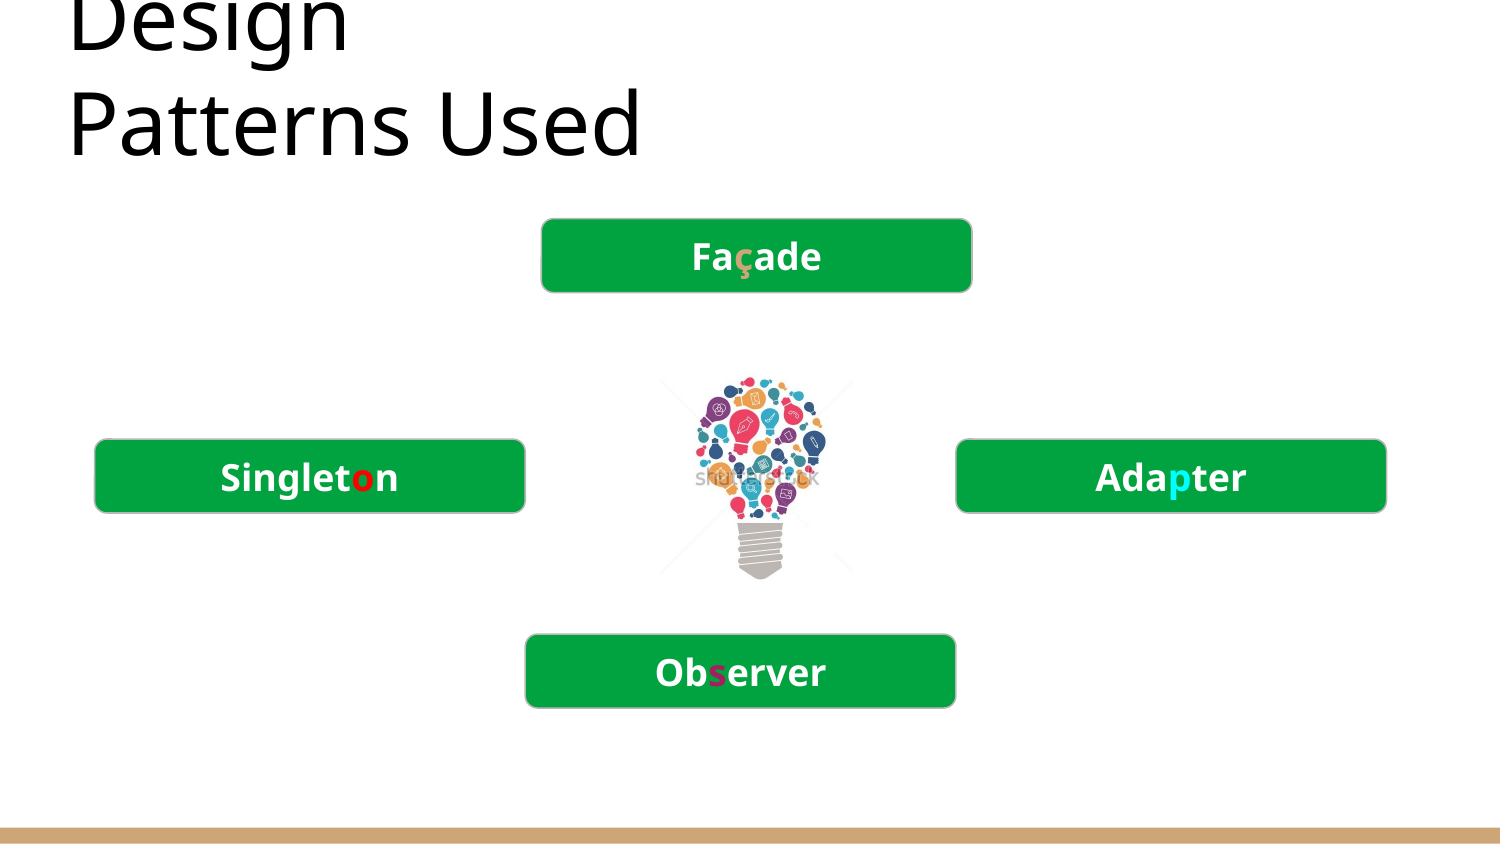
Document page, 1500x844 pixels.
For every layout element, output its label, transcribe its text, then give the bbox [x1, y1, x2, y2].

text_box Façade [541, 218, 972, 293]
text_box Singleton [94, 439, 526, 514]
title Design Patterns Used [51, 51, 692, 189]
text_box Observer [525, 634, 956, 709]
picture [660, 371, 854, 581]
text_box Adapter [955, 439, 1387, 514]
